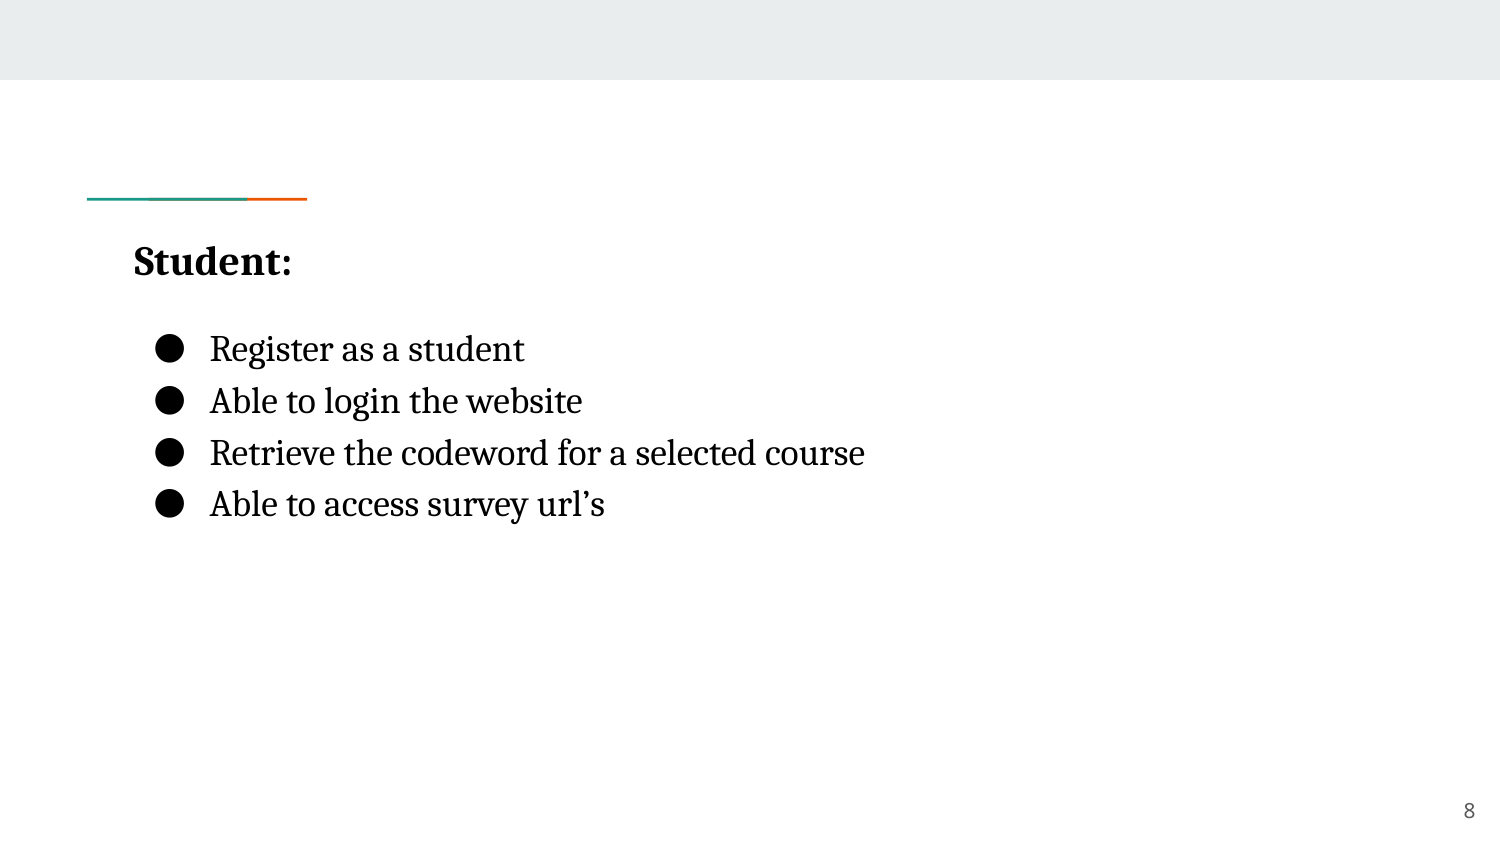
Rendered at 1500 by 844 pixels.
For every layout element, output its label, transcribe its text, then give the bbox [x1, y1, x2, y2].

slide_number ‹#› [1400, 779, 1491, 844]
list Student: Register as a student Able to login the website Retrieve the codeword for a selected course Able to access survey url’s [119, 211, 1381, 712]
